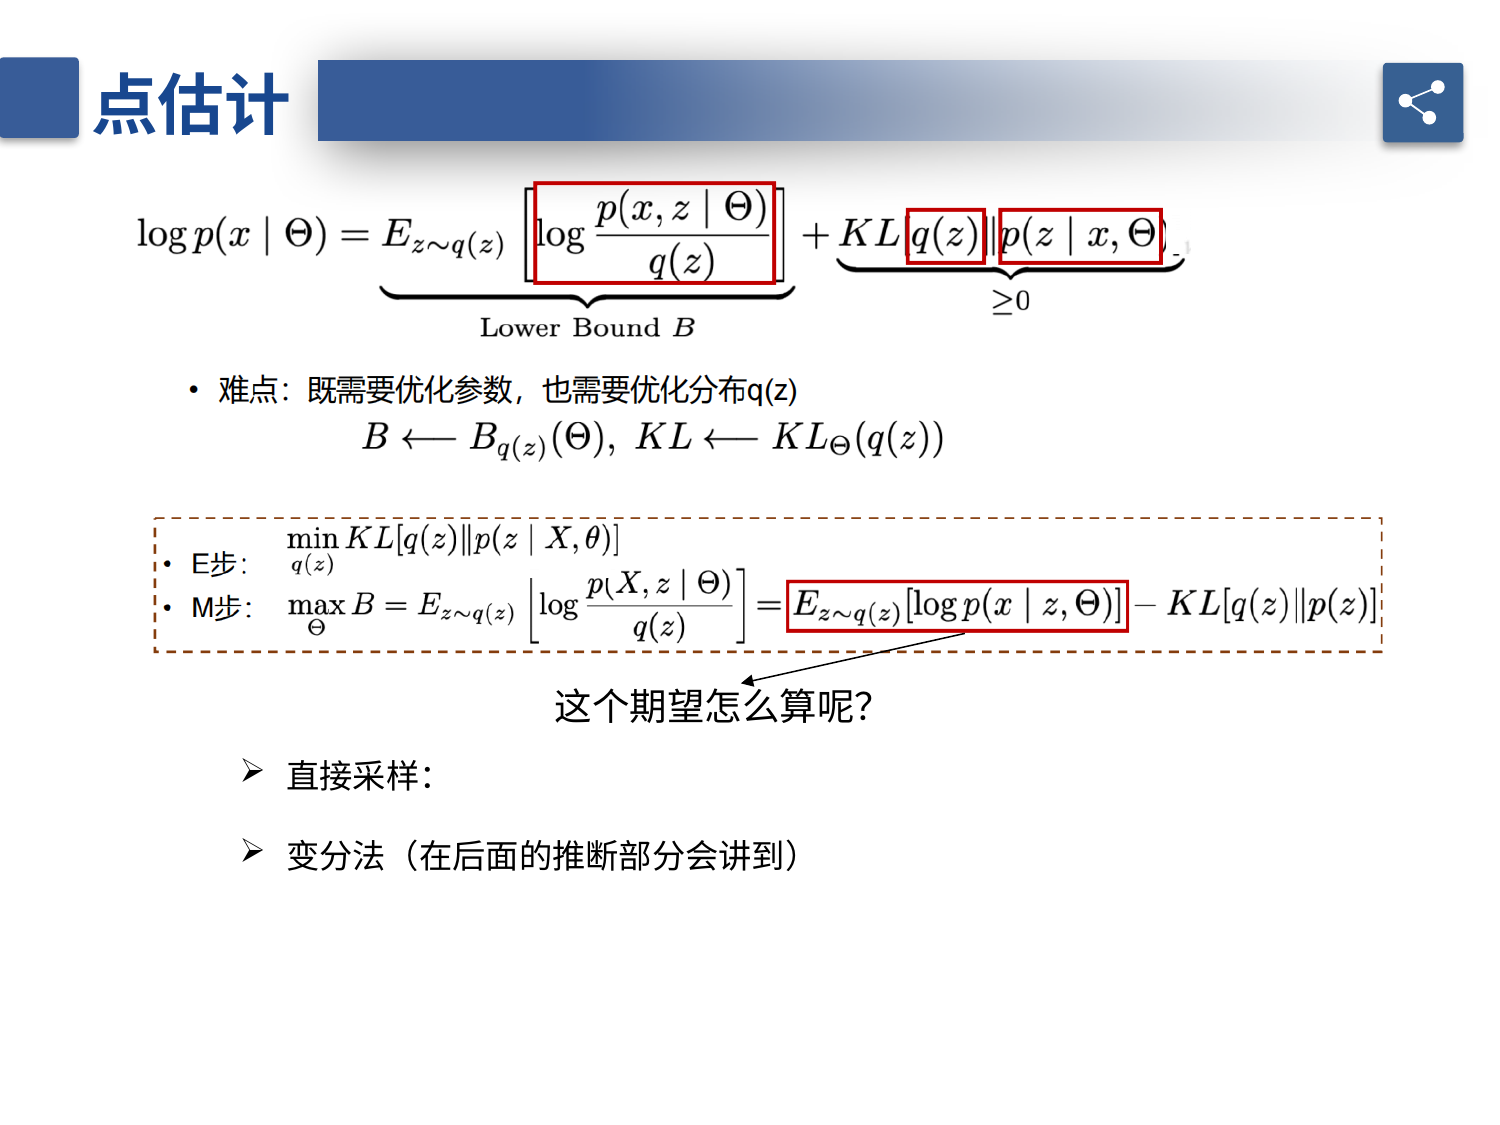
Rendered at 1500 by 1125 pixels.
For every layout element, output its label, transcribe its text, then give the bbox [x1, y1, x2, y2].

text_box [740, 633, 966, 684]
text_box 这个期望怎么算呢？ [539, 675, 908, 736]
picture [126, 507, 1424, 668]
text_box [0, 55, 1464, 152]
picture [90, 179, 1192, 470]
